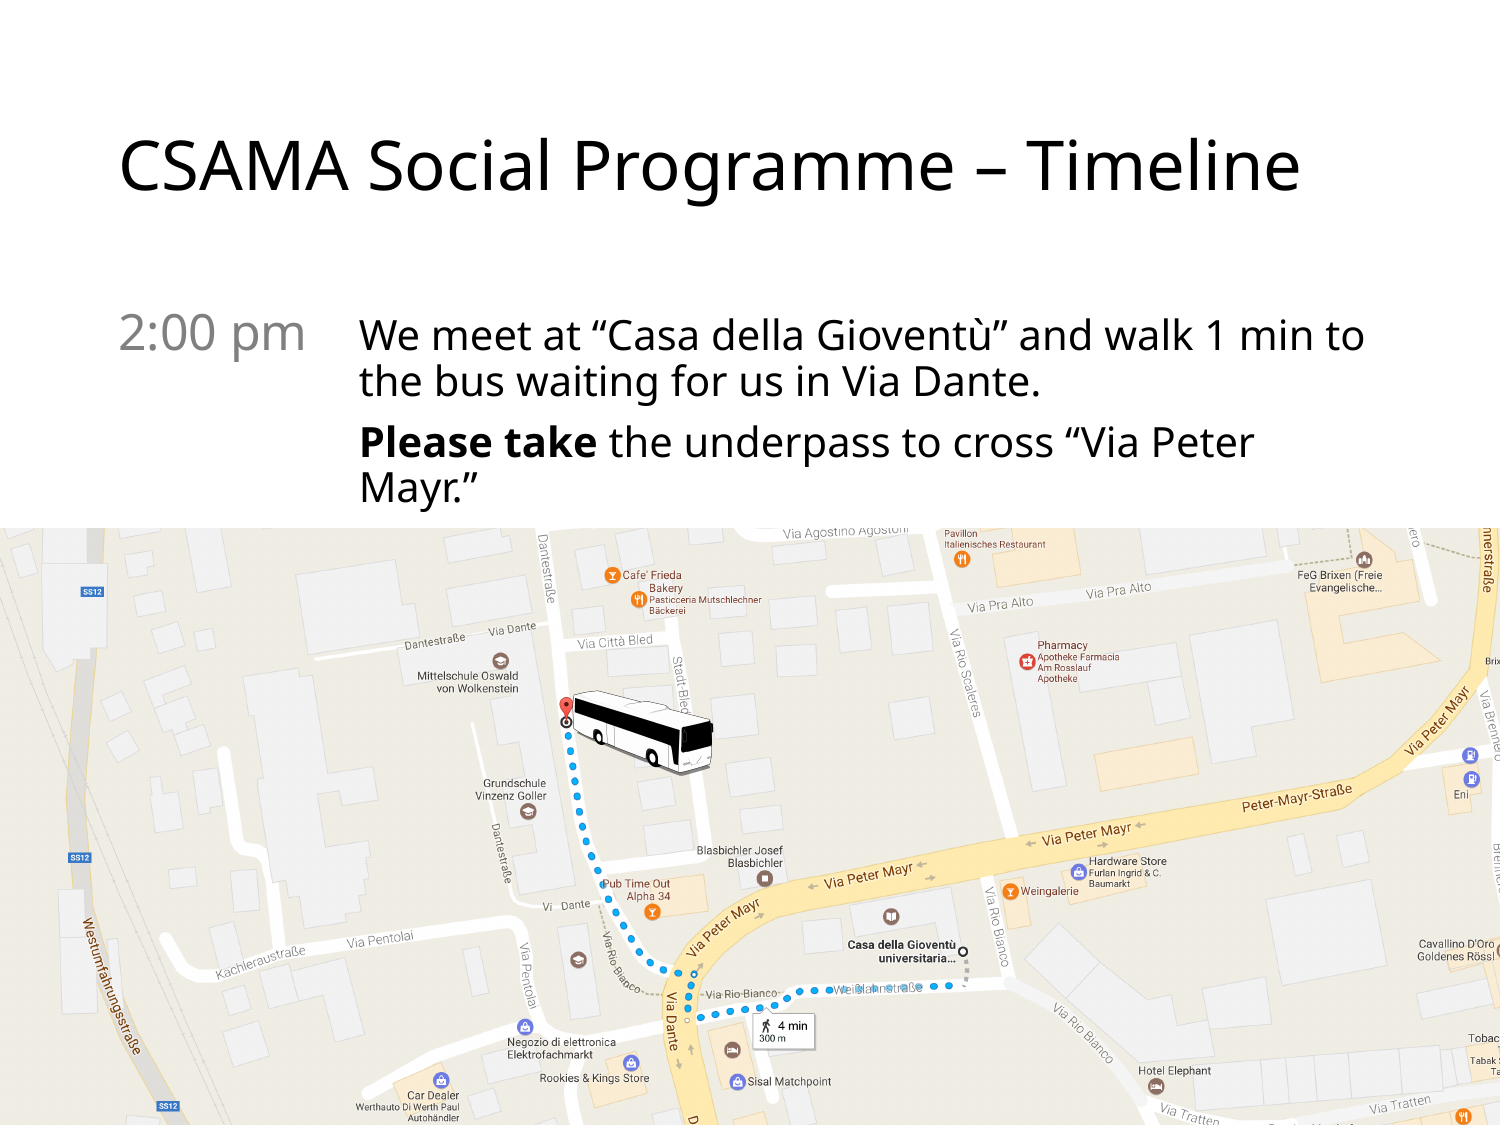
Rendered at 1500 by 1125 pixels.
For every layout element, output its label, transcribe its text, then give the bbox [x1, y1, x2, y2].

title CSAMA Social Programme – Timeline [103, 59, 1397, 278]
list 2:00 pm We meet at “Casa della Gioventù” and walk 1 min to the bus waiting for us in Via Dante. Please take the underpass to cross “Via Peter Mayr.” [103, 299, 1397, 528]
picture [0, 528, 1500, 1125]
